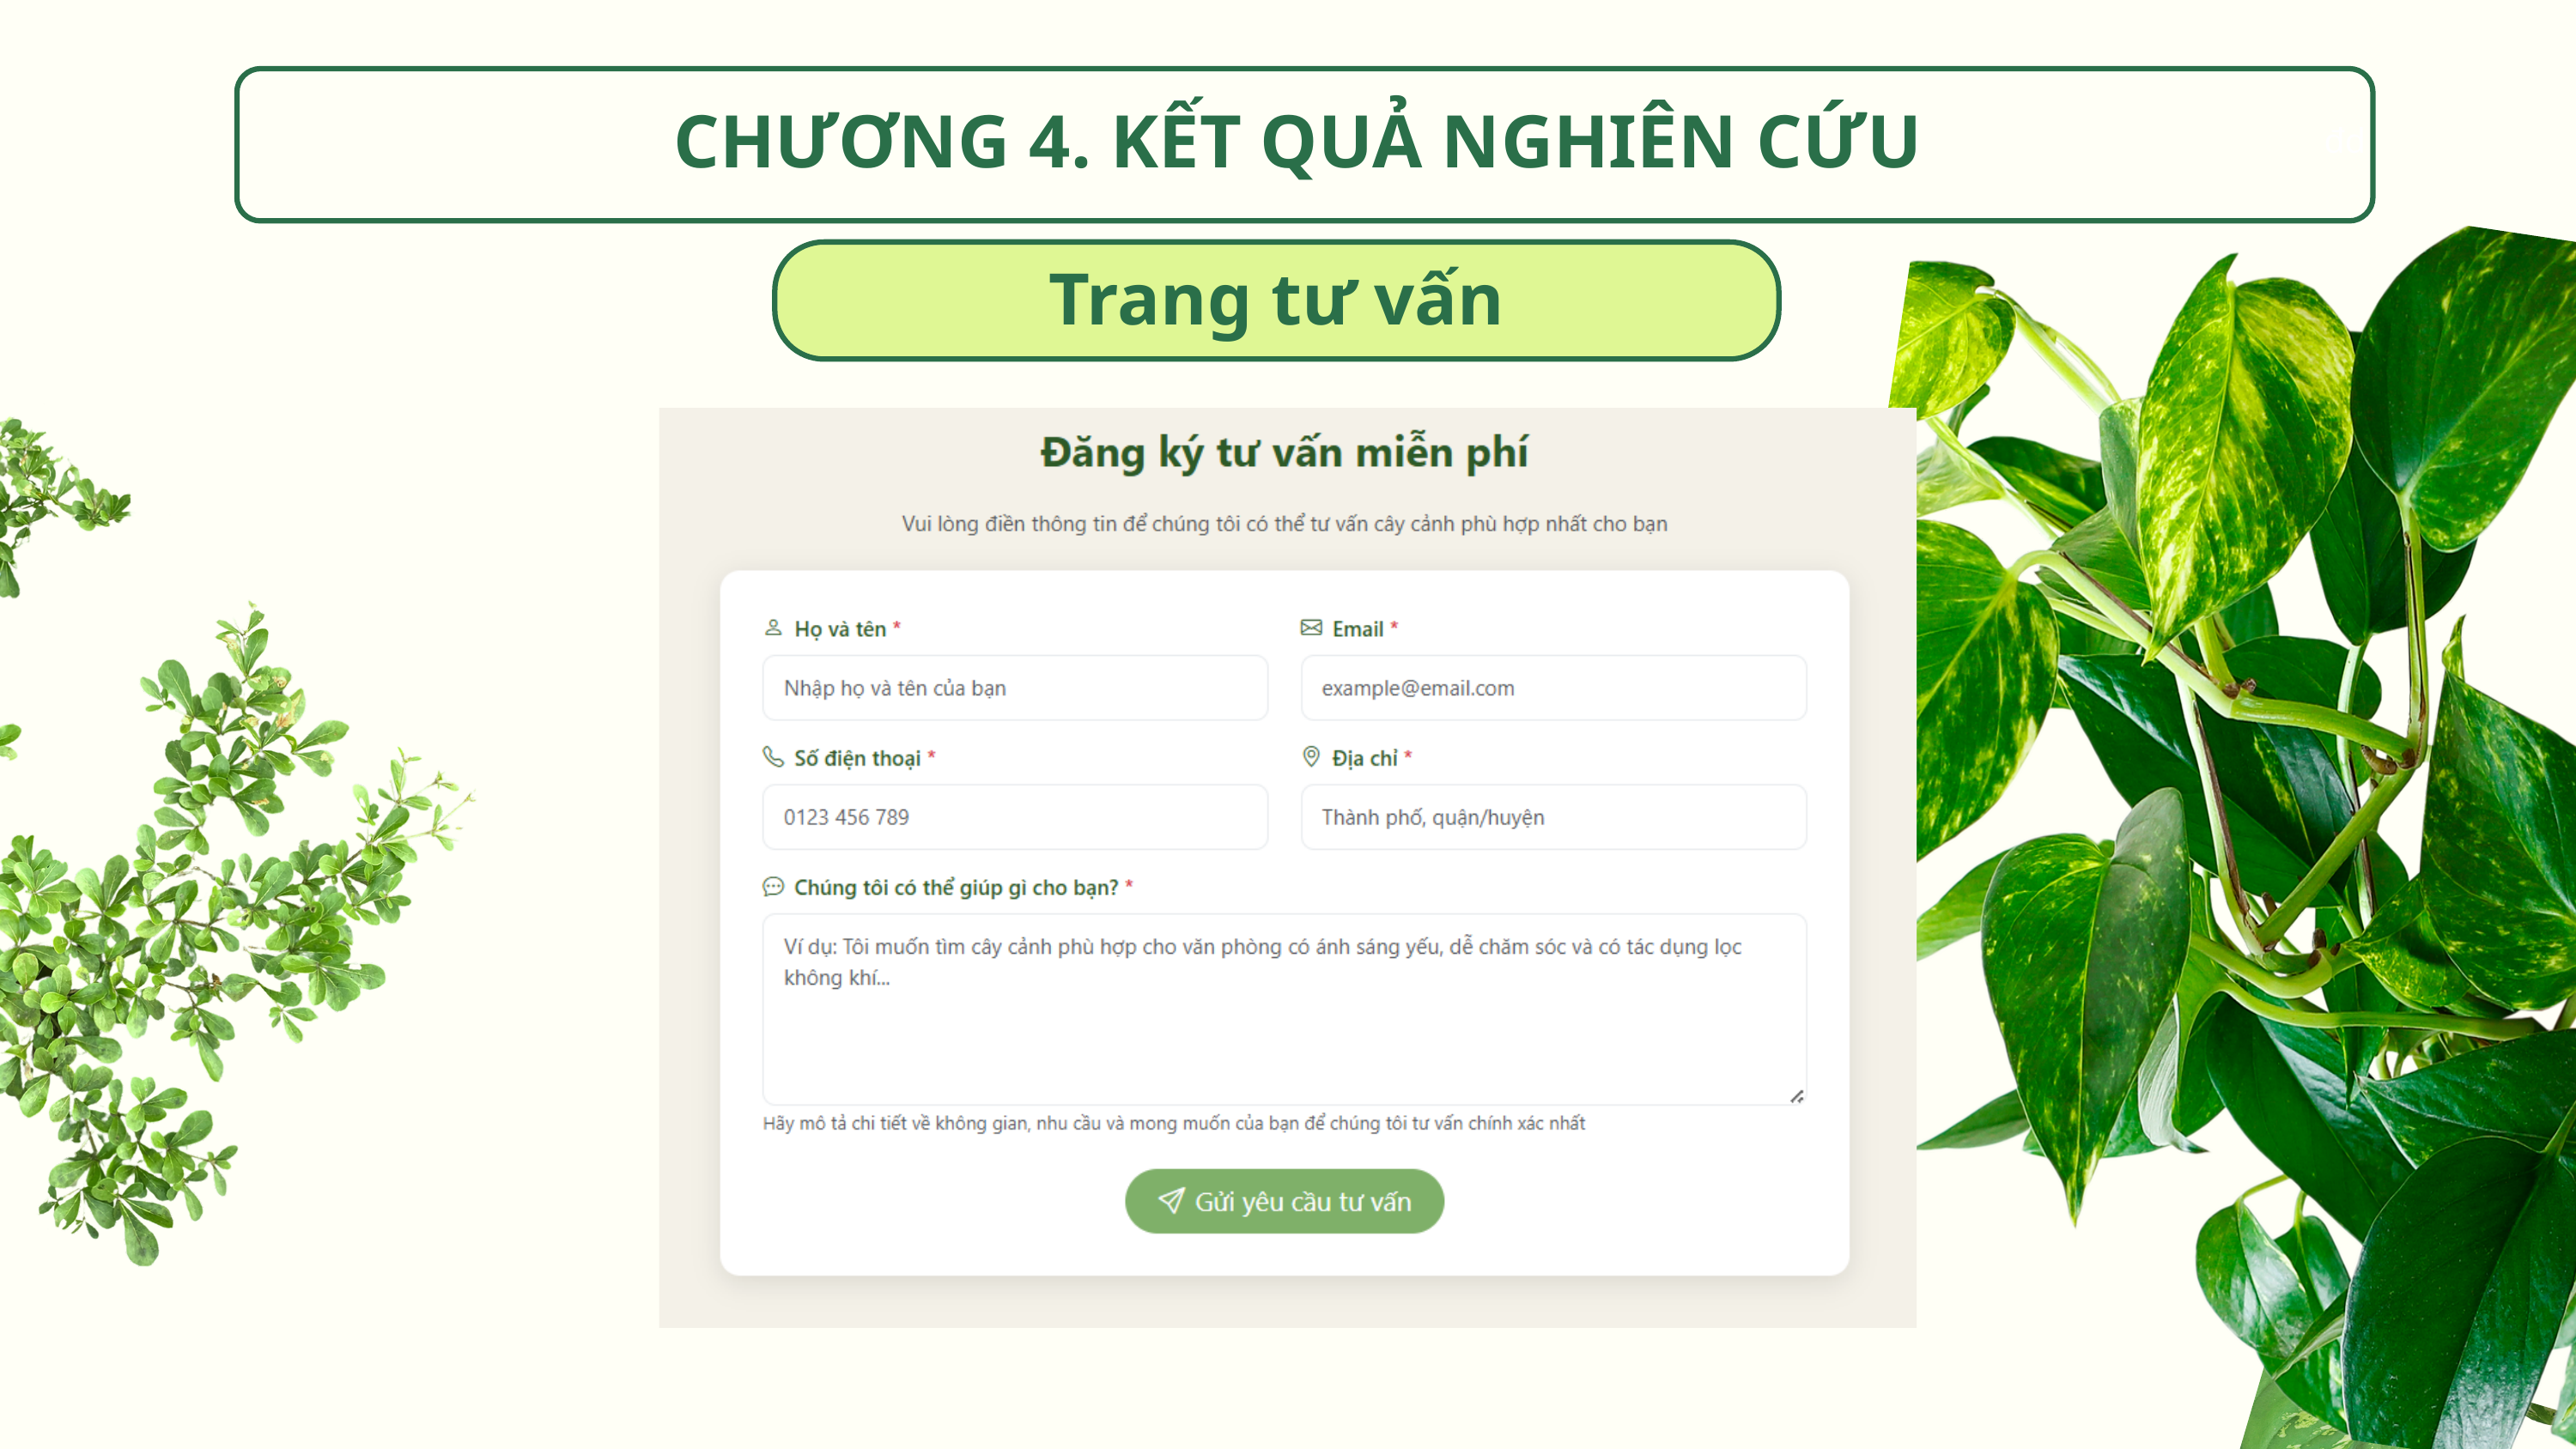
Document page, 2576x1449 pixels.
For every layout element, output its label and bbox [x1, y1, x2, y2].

text_box [775, 241, 1779, 360]
text_box [2239, 1425, 2406, 1449]
text_box [0, 403, 478, 1449]
text_box [1747, 212, 2576, 1449]
text_box [236, 68, 2373, 221]
text_box [659, 408, 1917, 1328]
